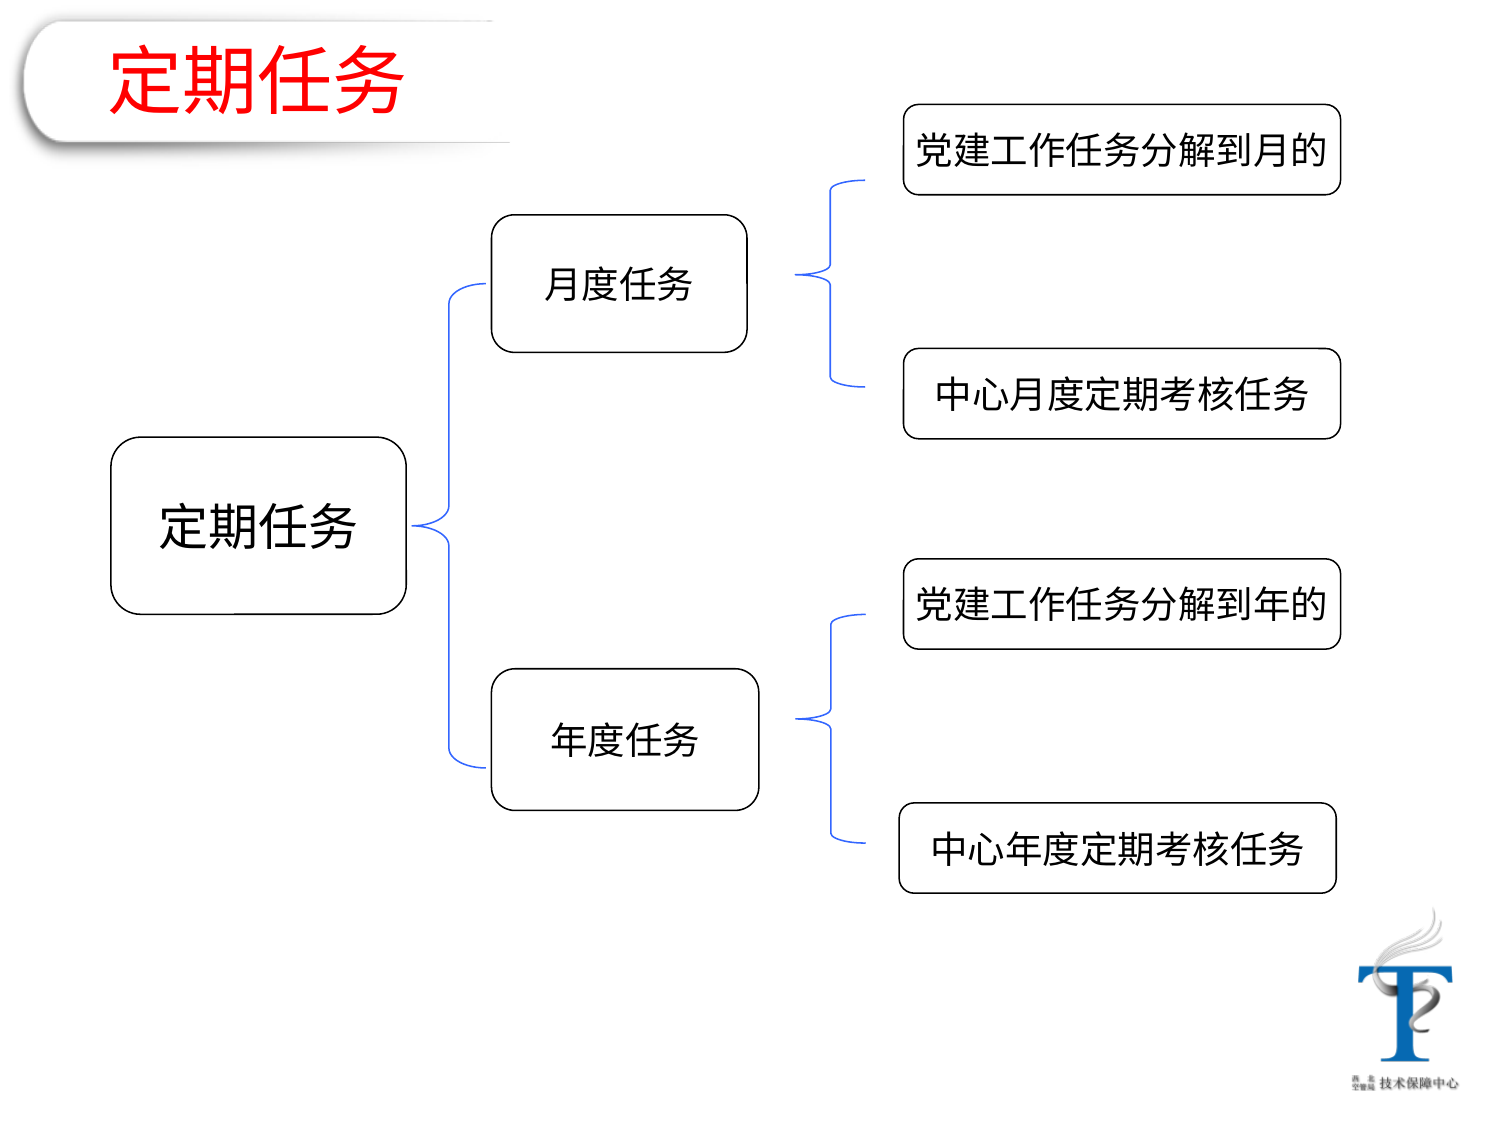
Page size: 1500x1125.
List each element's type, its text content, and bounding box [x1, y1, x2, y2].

text_box 月度任务 [491, 214, 748, 353]
text_box [795, 614, 866, 844]
text_box 中心年度定期考核任务 [899, 802, 1337, 894]
picture [1328, 893, 1468, 1091]
text_box [412, 283, 486, 768]
picture [9, 0, 735, 169]
text_box 党建工作任务分解到月的 [903, 104, 1341, 195]
text_box 年度任务 [491, 668, 759, 811]
text_box 定期任务 [110, 437, 407, 615]
text_box 中心月度定期考核任务 [903, 348, 1341, 439]
text_box 党建工作任务分解到年的 [903, 558, 1341, 650]
text_box [795, 180, 866, 387]
